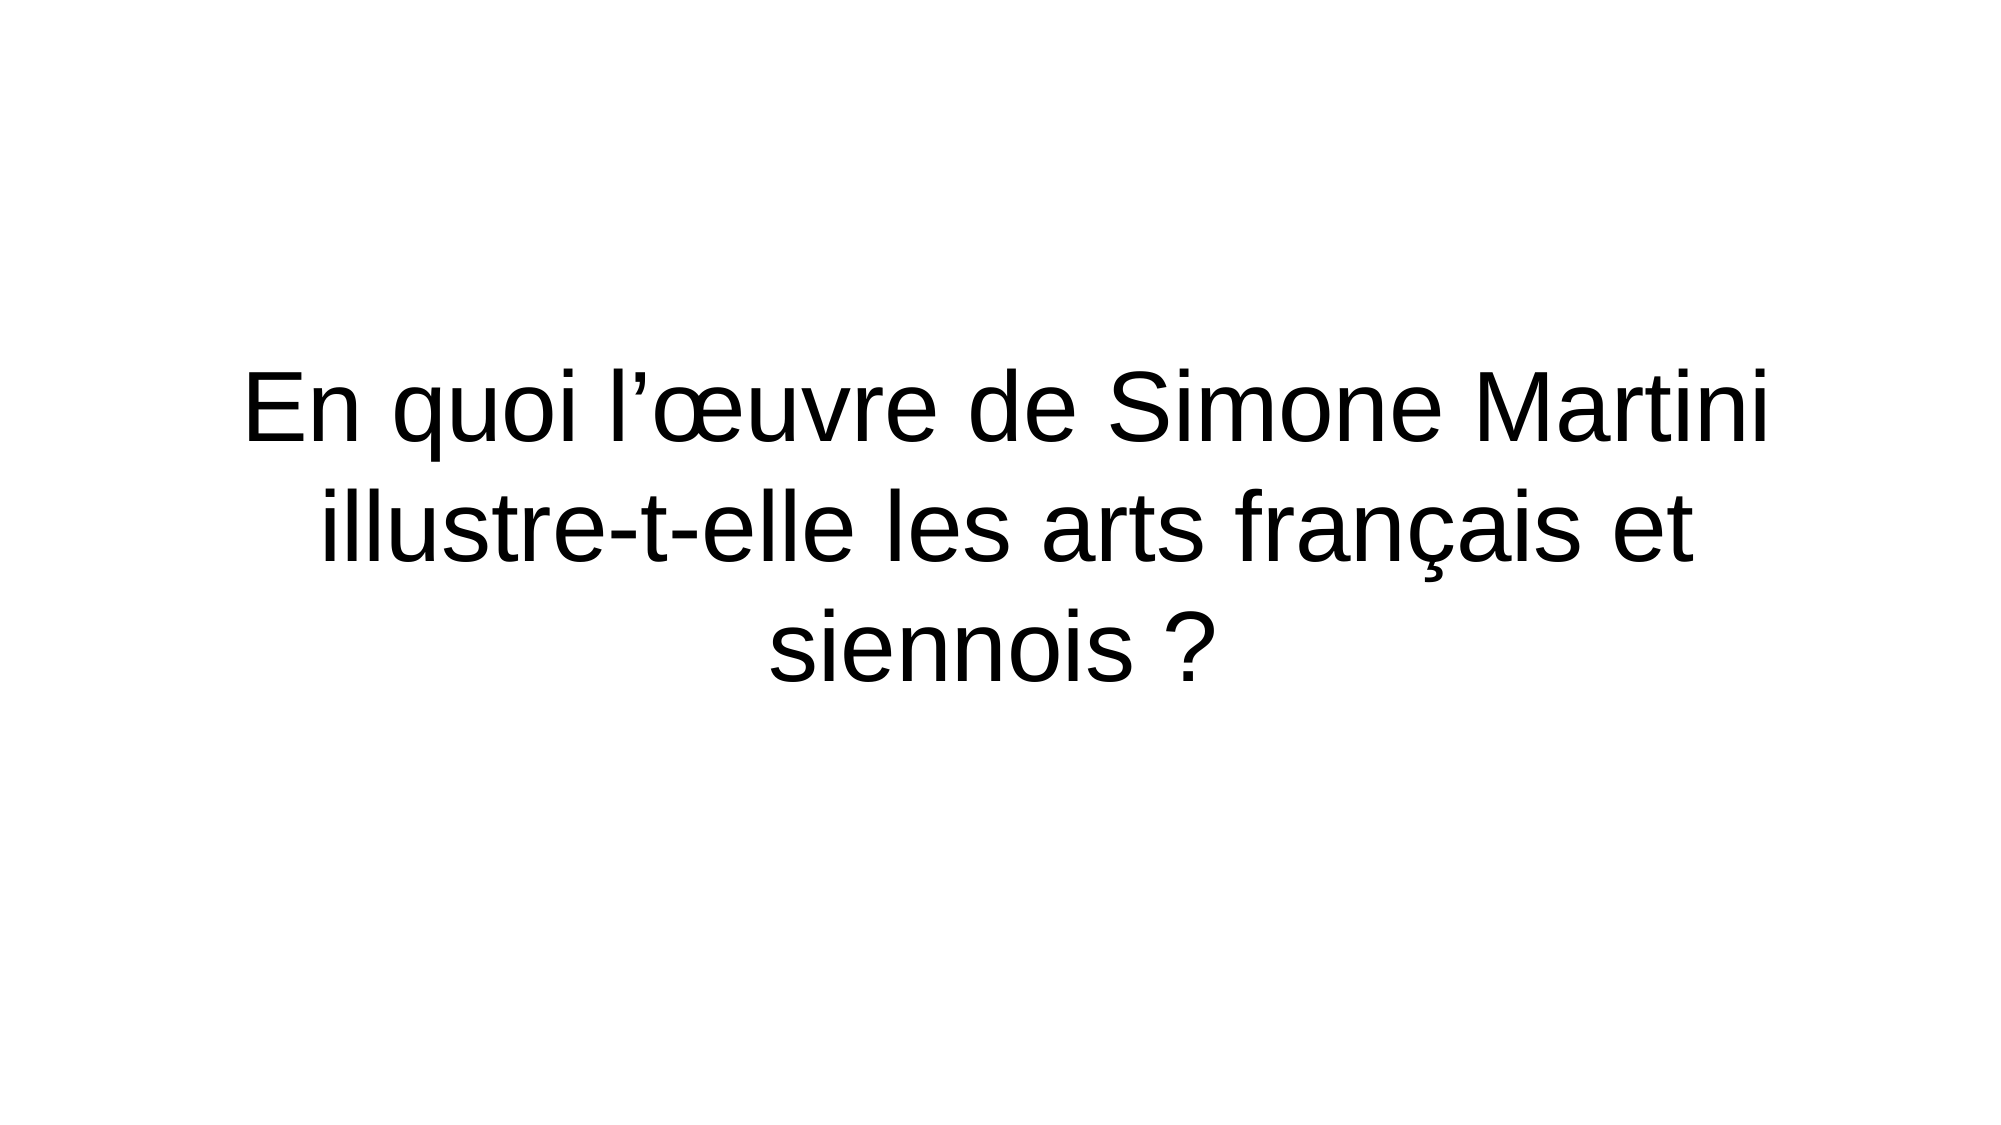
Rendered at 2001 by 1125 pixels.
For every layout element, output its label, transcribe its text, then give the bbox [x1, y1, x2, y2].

text_box En quoi l’œuvre de Simone Martini illustre-t-elle les arts français et siennois ? [144, 412, 1870, 630]
